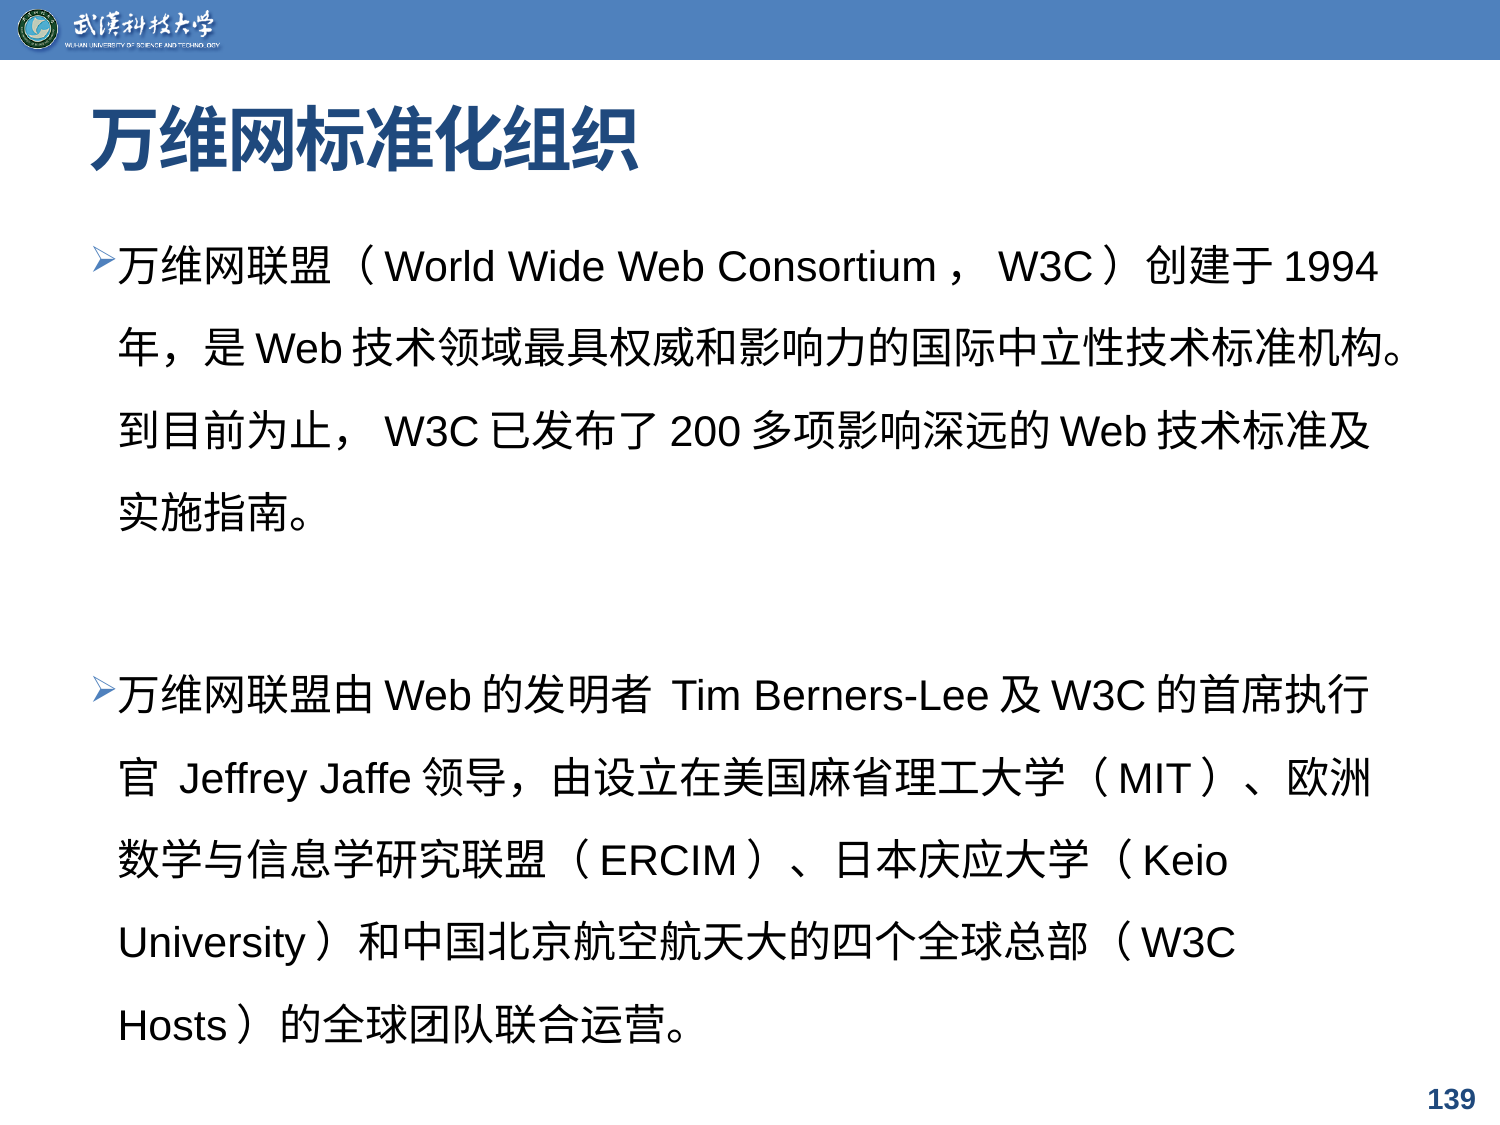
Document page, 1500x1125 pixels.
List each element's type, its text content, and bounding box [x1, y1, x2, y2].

text_box 万维网标准化组织 [74, 87, 1425, 188]
text_box 万维网联盟（World Wide Web Consortium，W3C）创建于1994年，是Web技术领域最具权威和影响力的国际中立性技术标准机构。到目前为止，W3C已发布了200多项影响深远的Web技术标准及实施指南。 万维网联盟由Web的发明者 Tim Berners-Lee及W3C的首席执行官 Jeffrey Jaffe领导，由设立在美国麻省理工大学（MIT）、欧洲数学与信息学研究联盟（ERCIM）、日本庆应大学（Keio University）和中国北京航空航天大的四个全球总部（W3C Hosts）的全球团队联合运营。 [74, 200, 1425, 1063]
picture [8, 4, 228, 58]
slide_number 139 [1412, 1071, 1500, 1125]
